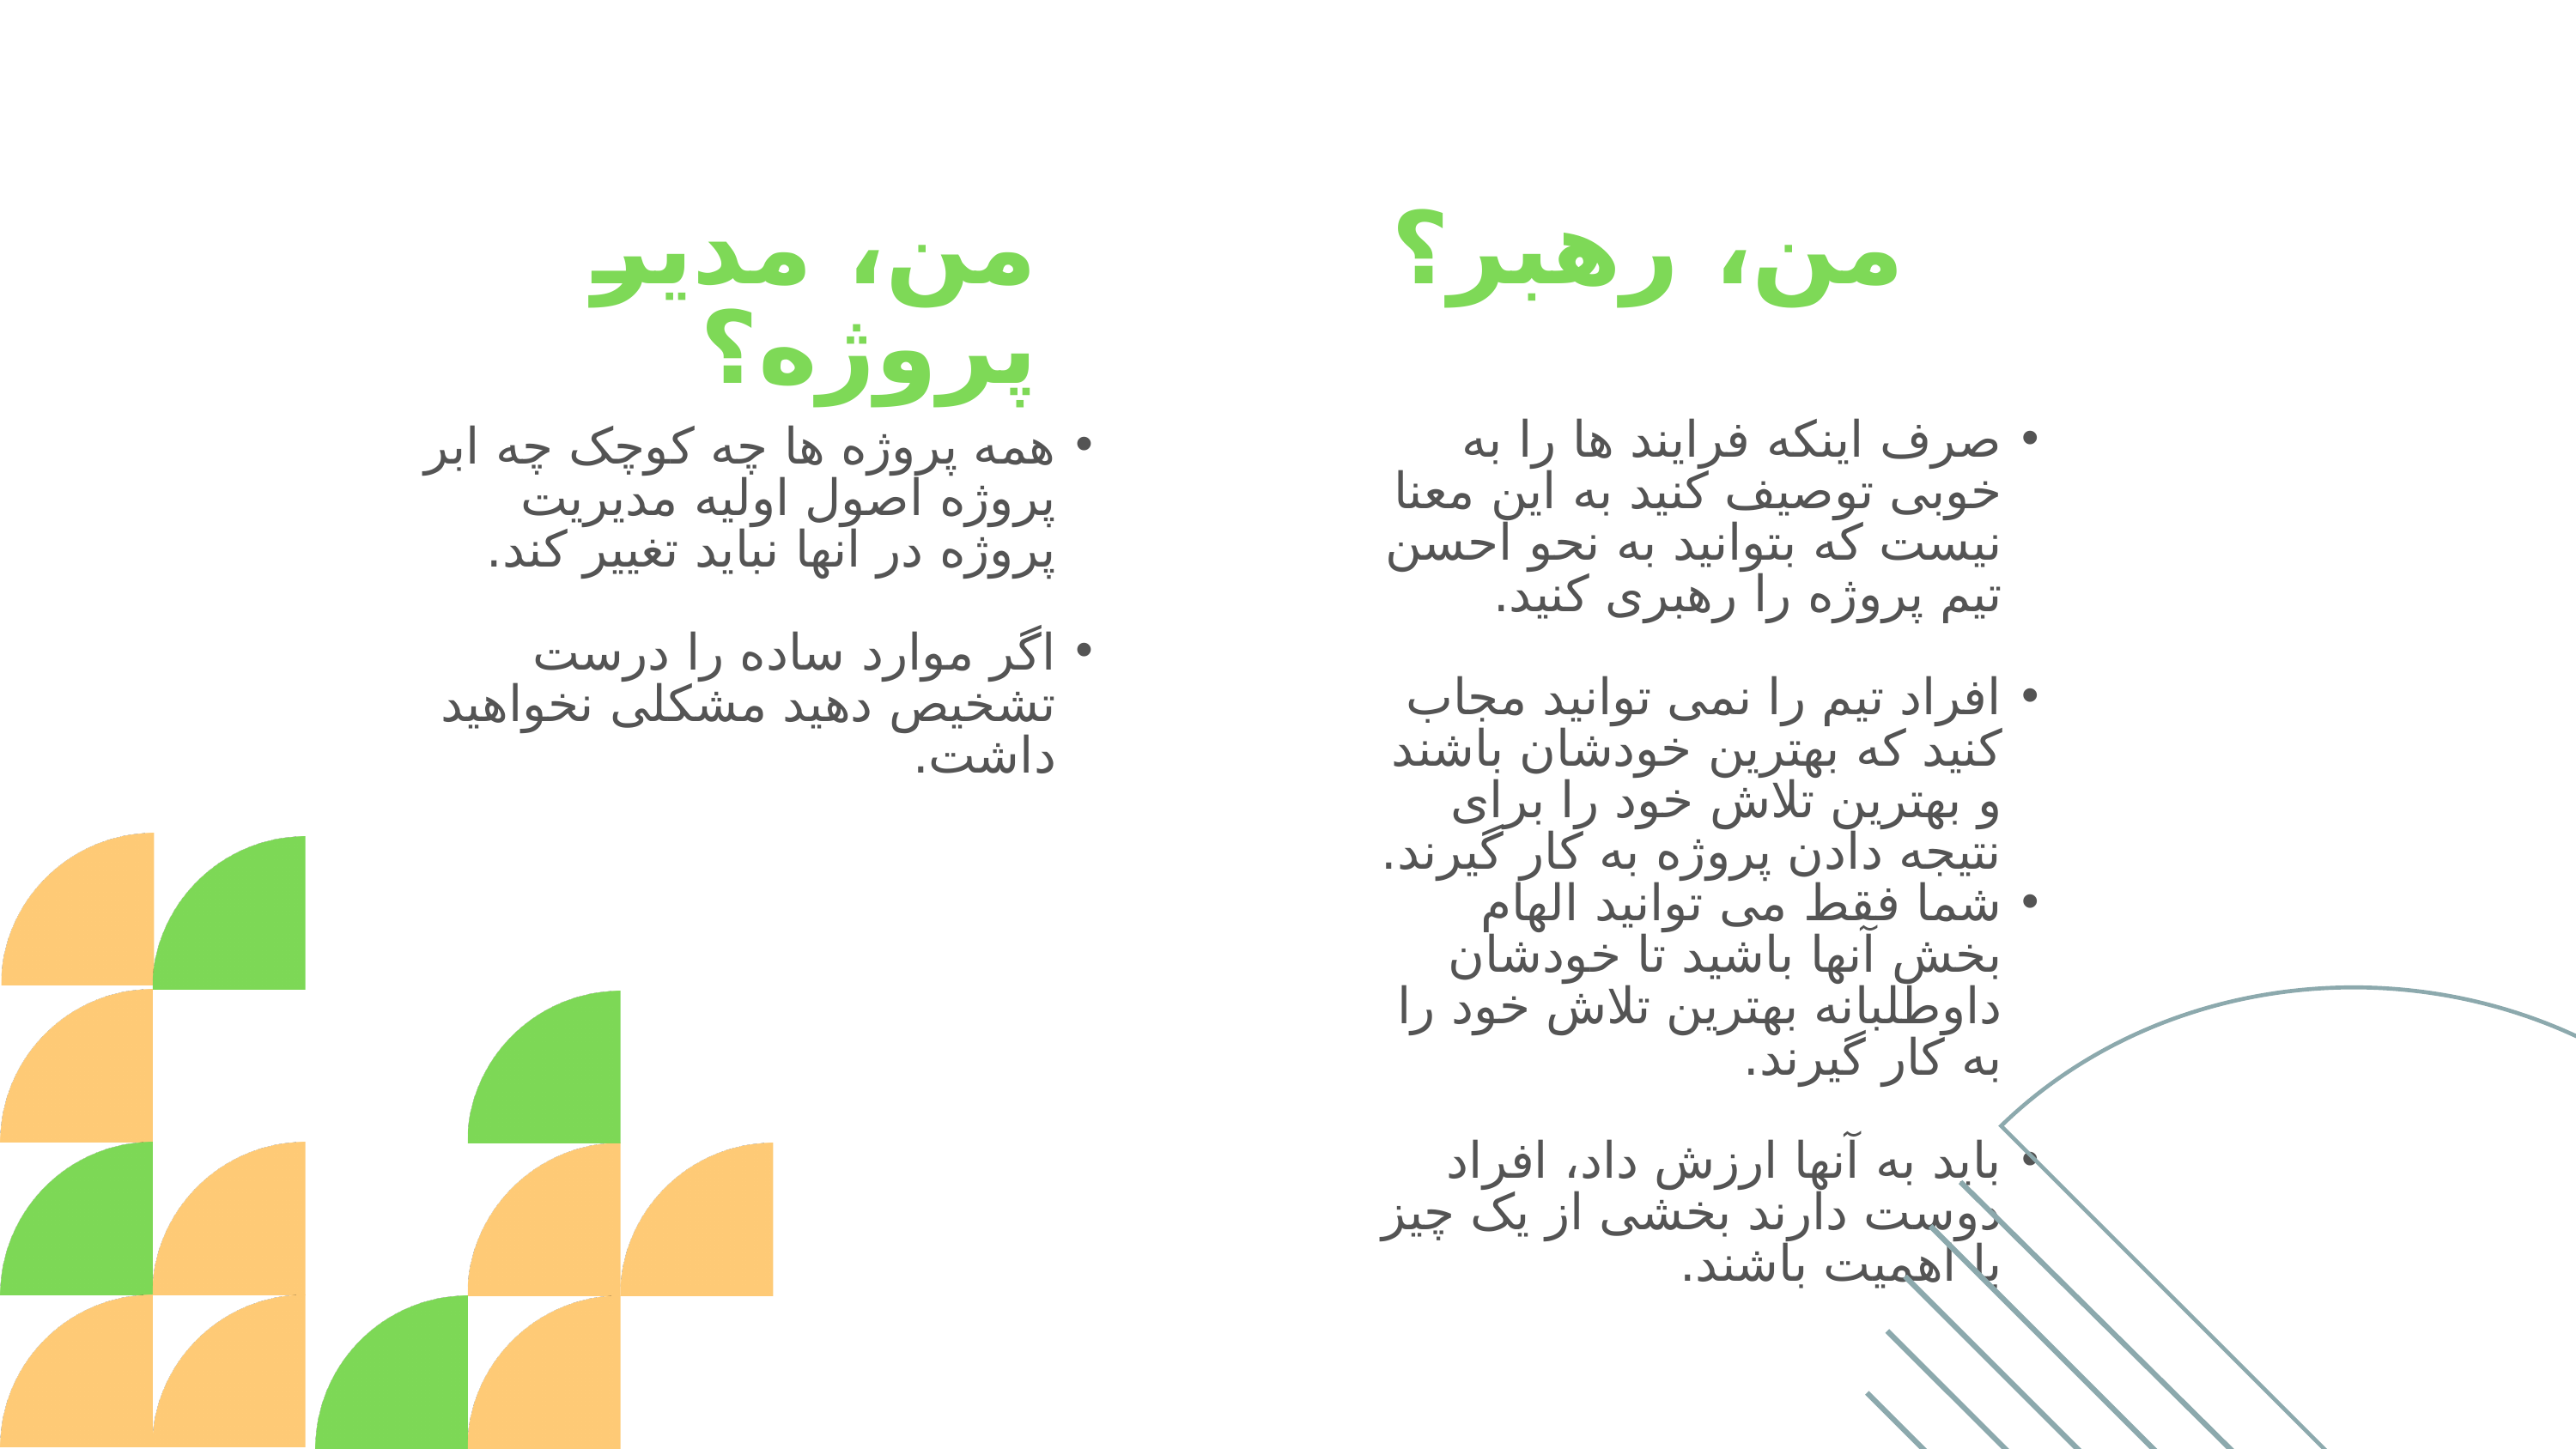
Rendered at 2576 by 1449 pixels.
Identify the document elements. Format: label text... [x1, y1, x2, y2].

text_box [467, 1295, 621, 1449]
text_box من، مدیر پروژه؟ [421, 204, 1038, 403]
text_box [620, 1143, 774, 1296]
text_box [1848, 770, 2576, 1449]
text_box من، رهبر؟ [1133, 204, 1905, 305]
text_box [152, 836, 306, 990]
text_box همه پروژه ها چه کوچک چه ابر پروژه اصول اولیه مدیریت پروژه در انها نباید تغییر کند. اگر موارد ساده را درست تشخیص دهید مشکلی نخواهید داشت. [416, 421, 1130, 783]
text_box [0, 1142, 152, 1294]
text_box [153, 1294, 306, 1447]
text_box [315, 1295, 467, 1449]
text_box [152, 1142, 306, 1294]
text_box [0, 989, 153, 1142]
text_box [467, 991, 621, 1143]
text_box [1, 833, 155, 985]
text_box [0, 1294, 153, 1447]
text_box صرف اینکه فرایند ها را به خوبی توصیف کنید به این معنا نیست که بتوانید به نحو احسن تیم پروژه را رهبری کنید. افراد تیم را نمی توانید مجاب کنید که بهترین خودشان باشند و بهترین تلاش خود را برای نتیجه دادن پروژه به کار گیرند. شما فقط می توانید الهام بخش آنها باشید تا خودشان داوطلبانه بهترین تلاش خود را به کار گیرند. باید به آنها ارزش داد، افراد دوست دارند بخشی از یک چیز با اهمیت باشند. [1363, 415, 2075, 1292]
text_box [467, 1143, 620, 1295]
